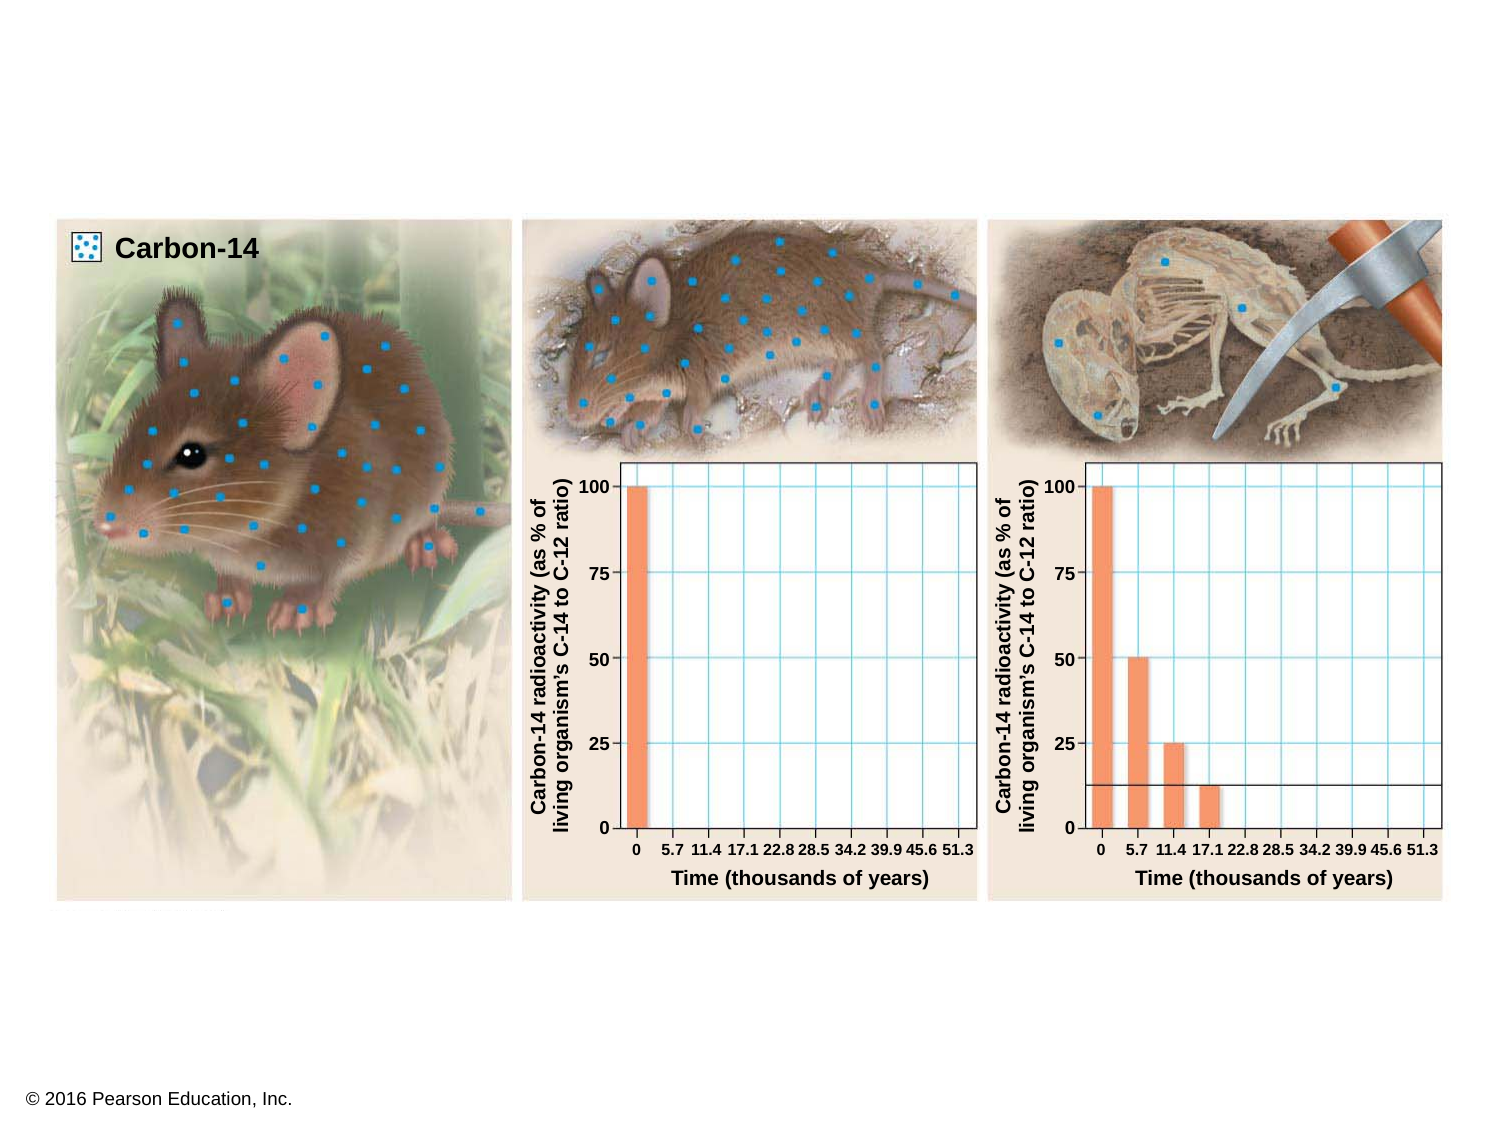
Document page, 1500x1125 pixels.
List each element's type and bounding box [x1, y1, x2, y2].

picture [48, 213, 1452, 912]
